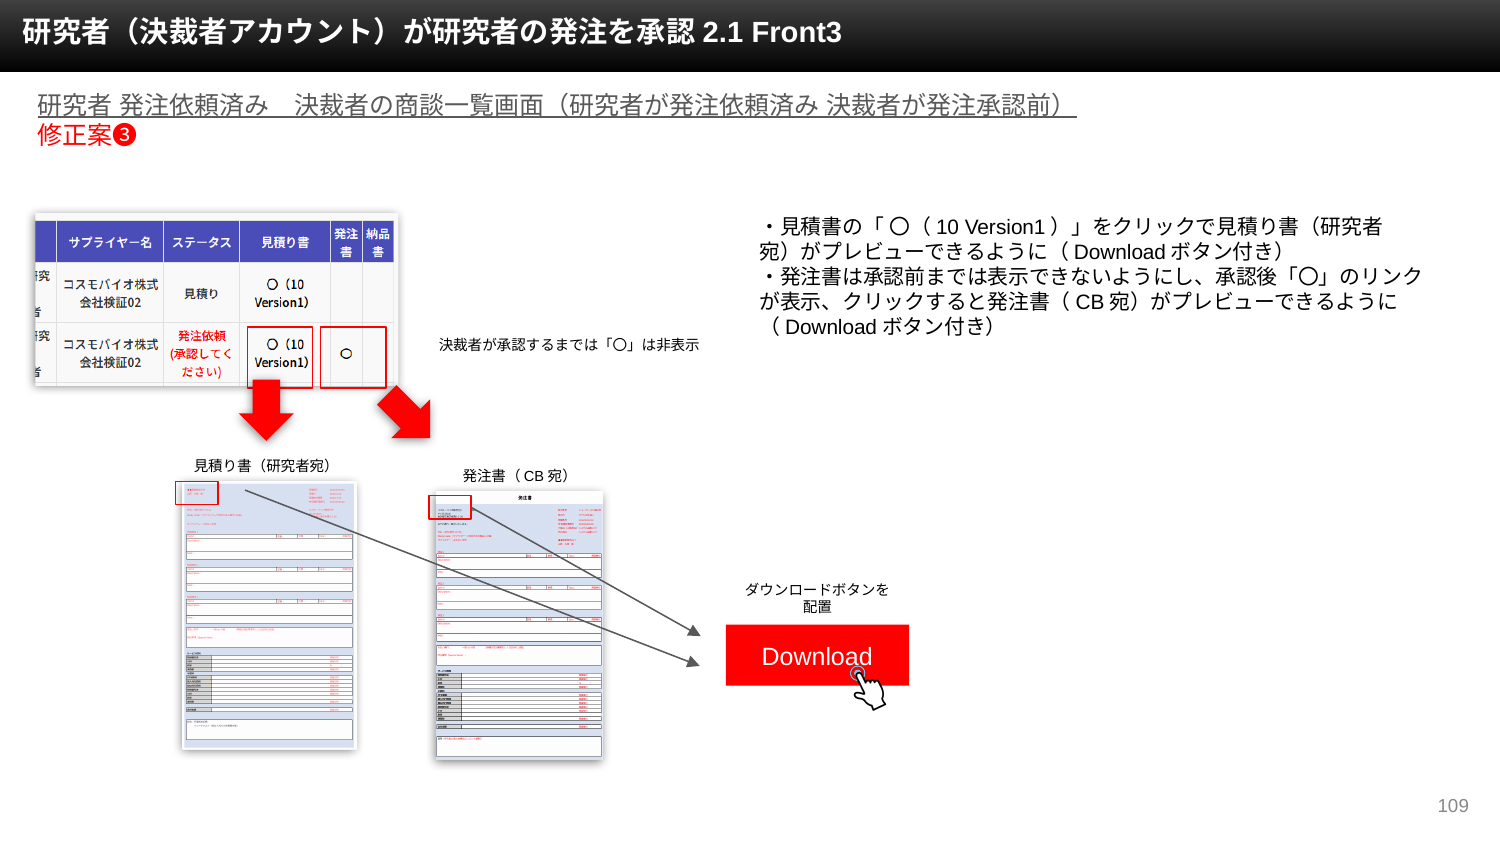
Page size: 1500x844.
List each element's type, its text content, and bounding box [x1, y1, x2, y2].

text_box 研究者 発注依頼済み 決裁者の商談一覧画面（研究者が発注依頼済み 決裁者が発注承認前） 修正案❸ [22, 75, 1430, 165]
text_box Download [725, 631, 910, 686]
text_box 見積り書（研究者宛） [170, 447, 363, 483]
text_box [238, 394, 294, 441]
text_box ダウンロードボタンを配置 [725, 565, 910, 631]
text_box ‹#› [1378, 782, 1481, 827]
picture [827, 657, 910, 719]
text_box [0, 0, 1500, 72]
text_box [175, 481, 180, 505]
text_box ・見積書の「 〇（10 Version1）」をクリックで見積り書（研究者宛）がプレビューできるように（Downloadボタン付き） ・発注書は承認前までは表示できないようにし、承認後「〇」のリンクが表示、クリックすると発注書（CB宛）がプレビューできるように（Downloadボタン付き） [744, 198, 1439, 354]
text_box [244, 489, 700, 667]
picture [35, 212, 399, 387]
picture [182, 481, 357, 750]
picture [435, 667, 604, 760]
text_box 研究者（決裁者アカウント）が研究者の発注を承認2.1 Front3 [22, 13, 1291, 59]
text_box 決裁者が承認するまでは「〇」は非表示 [403, 327, 745, 363]
text_box [377, 389, 431, 439]
text_box 発注書（CB宛） [423, 457, 616, 488]
